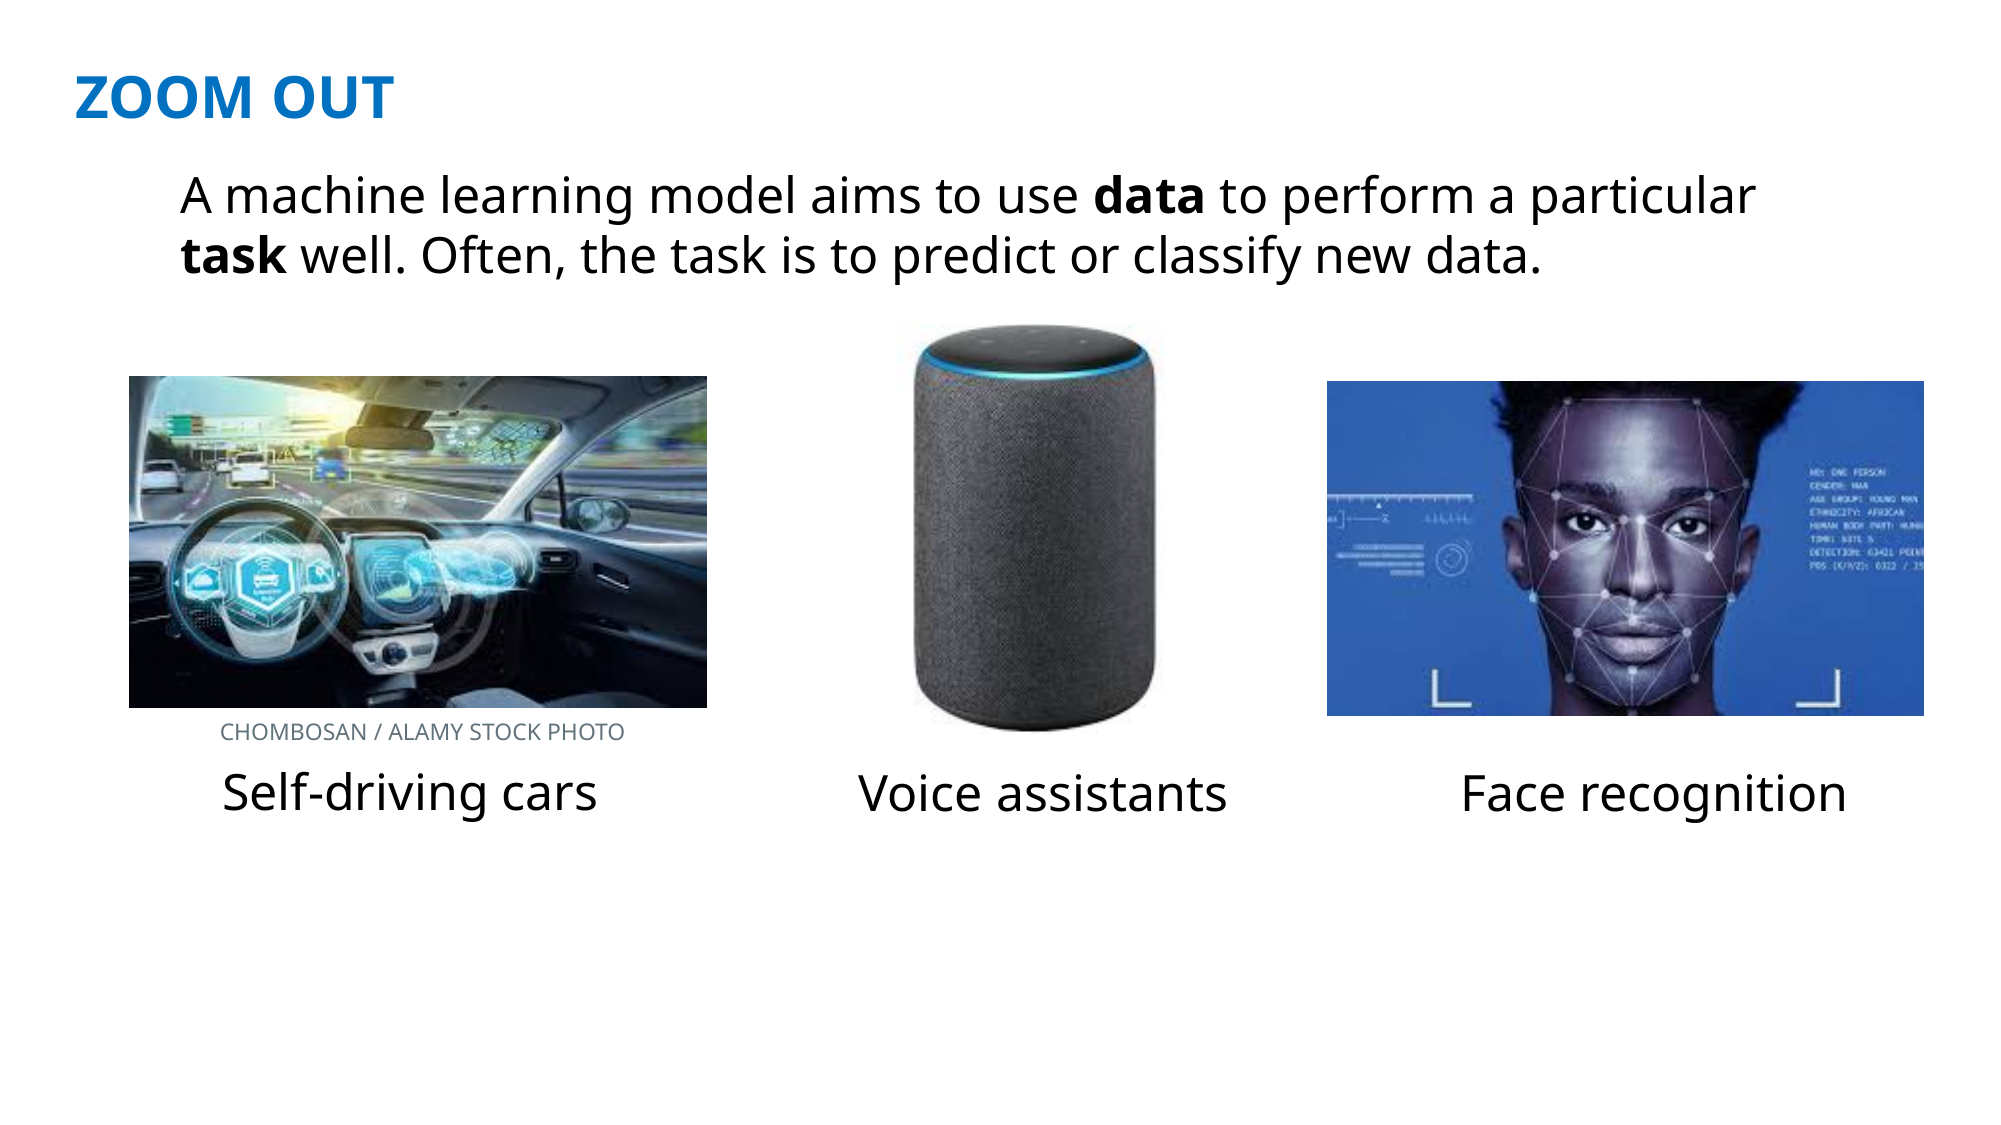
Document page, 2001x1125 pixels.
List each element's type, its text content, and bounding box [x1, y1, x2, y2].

text_box Self-driving cars [207, 753, 629, 829]
text_box Face recognition [1445, 753, 1867, 829]
text_box A machine learning model aims to use data to perform a particular task well. Often, the task is to predict or classify new data. [165, 156, 1828, 292]
picture [129, 376, 707, 708]
text_box Voice assistants [843, 753, 1265, 829]
picture [831, 324, 1240, 734]
text_box CHOMBOSAN / ALAMY STOCK PHOTO [204, 710, 641, 753]
picture [1327, 381, 1924, 716]
text_box ZOOM OUT [60, 18, 564, 139]
